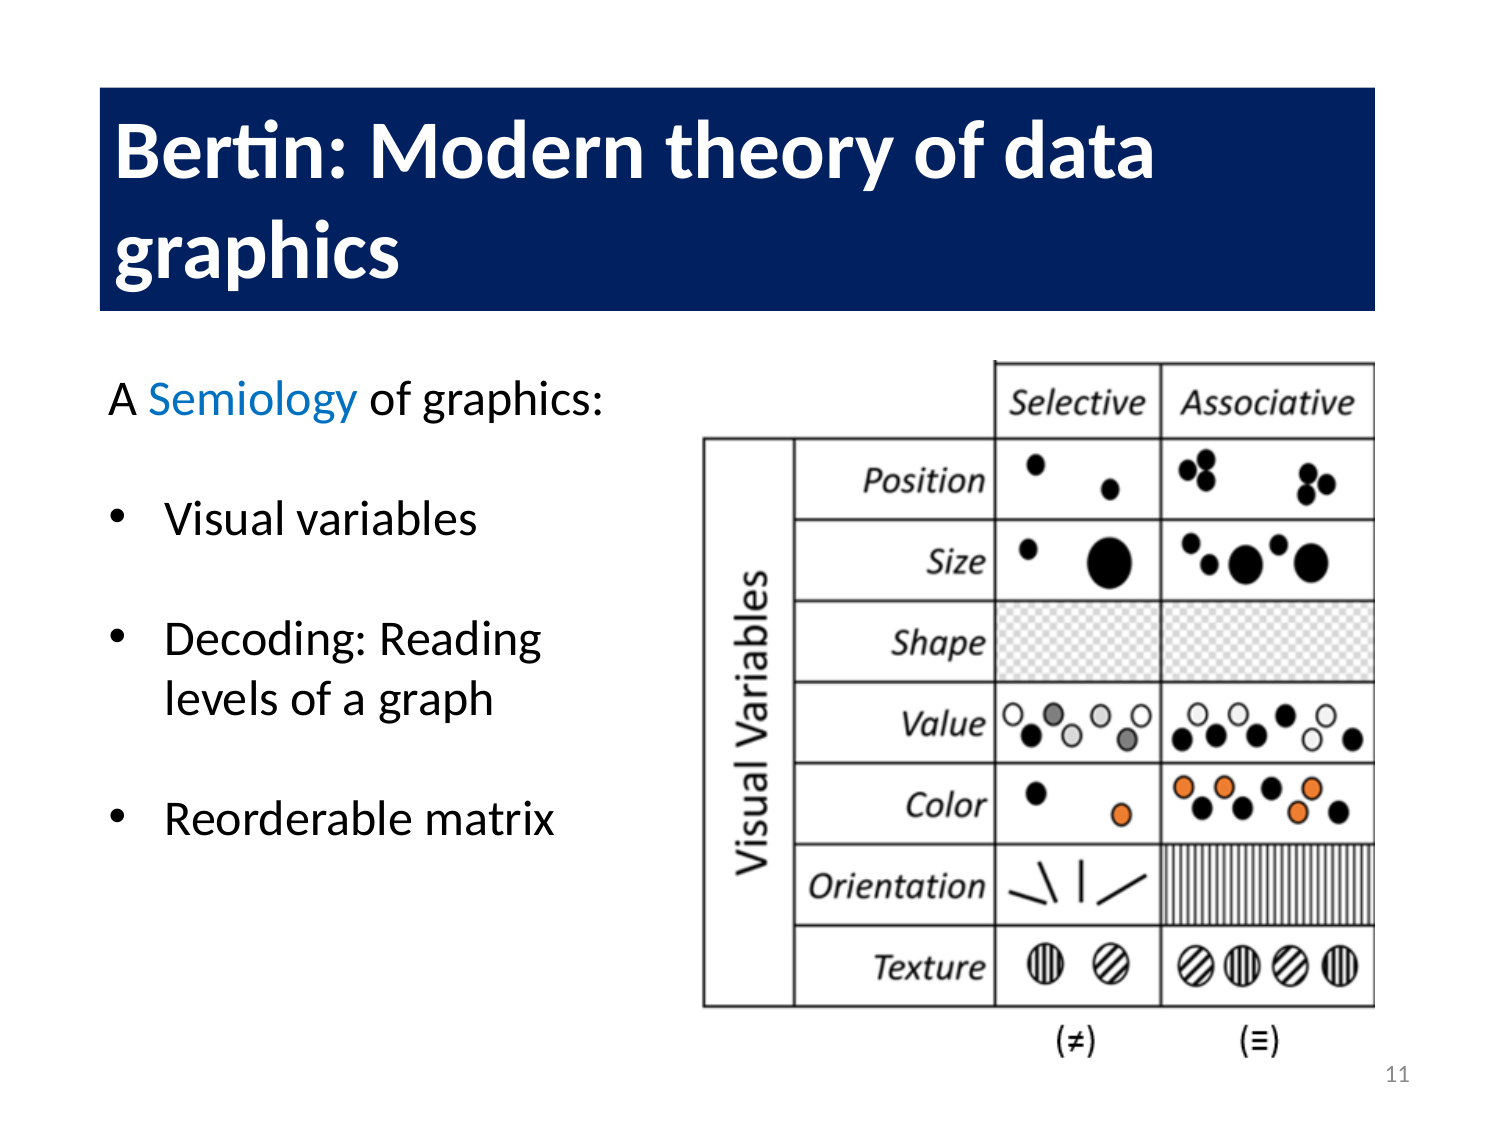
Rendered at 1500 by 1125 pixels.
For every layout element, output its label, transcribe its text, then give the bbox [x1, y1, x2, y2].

title Bertin: Modern theory of data graphics [99, 87, 1375, 311]
picture [693, 360, 1376, 1069]
text_box A Semiology of graphics: Visual variables Decoding: Reading levels of a graph Reorderable matrix [93, 357, 669, 853]
slide_number 11 [1074, 1042, 1425, 1103]
